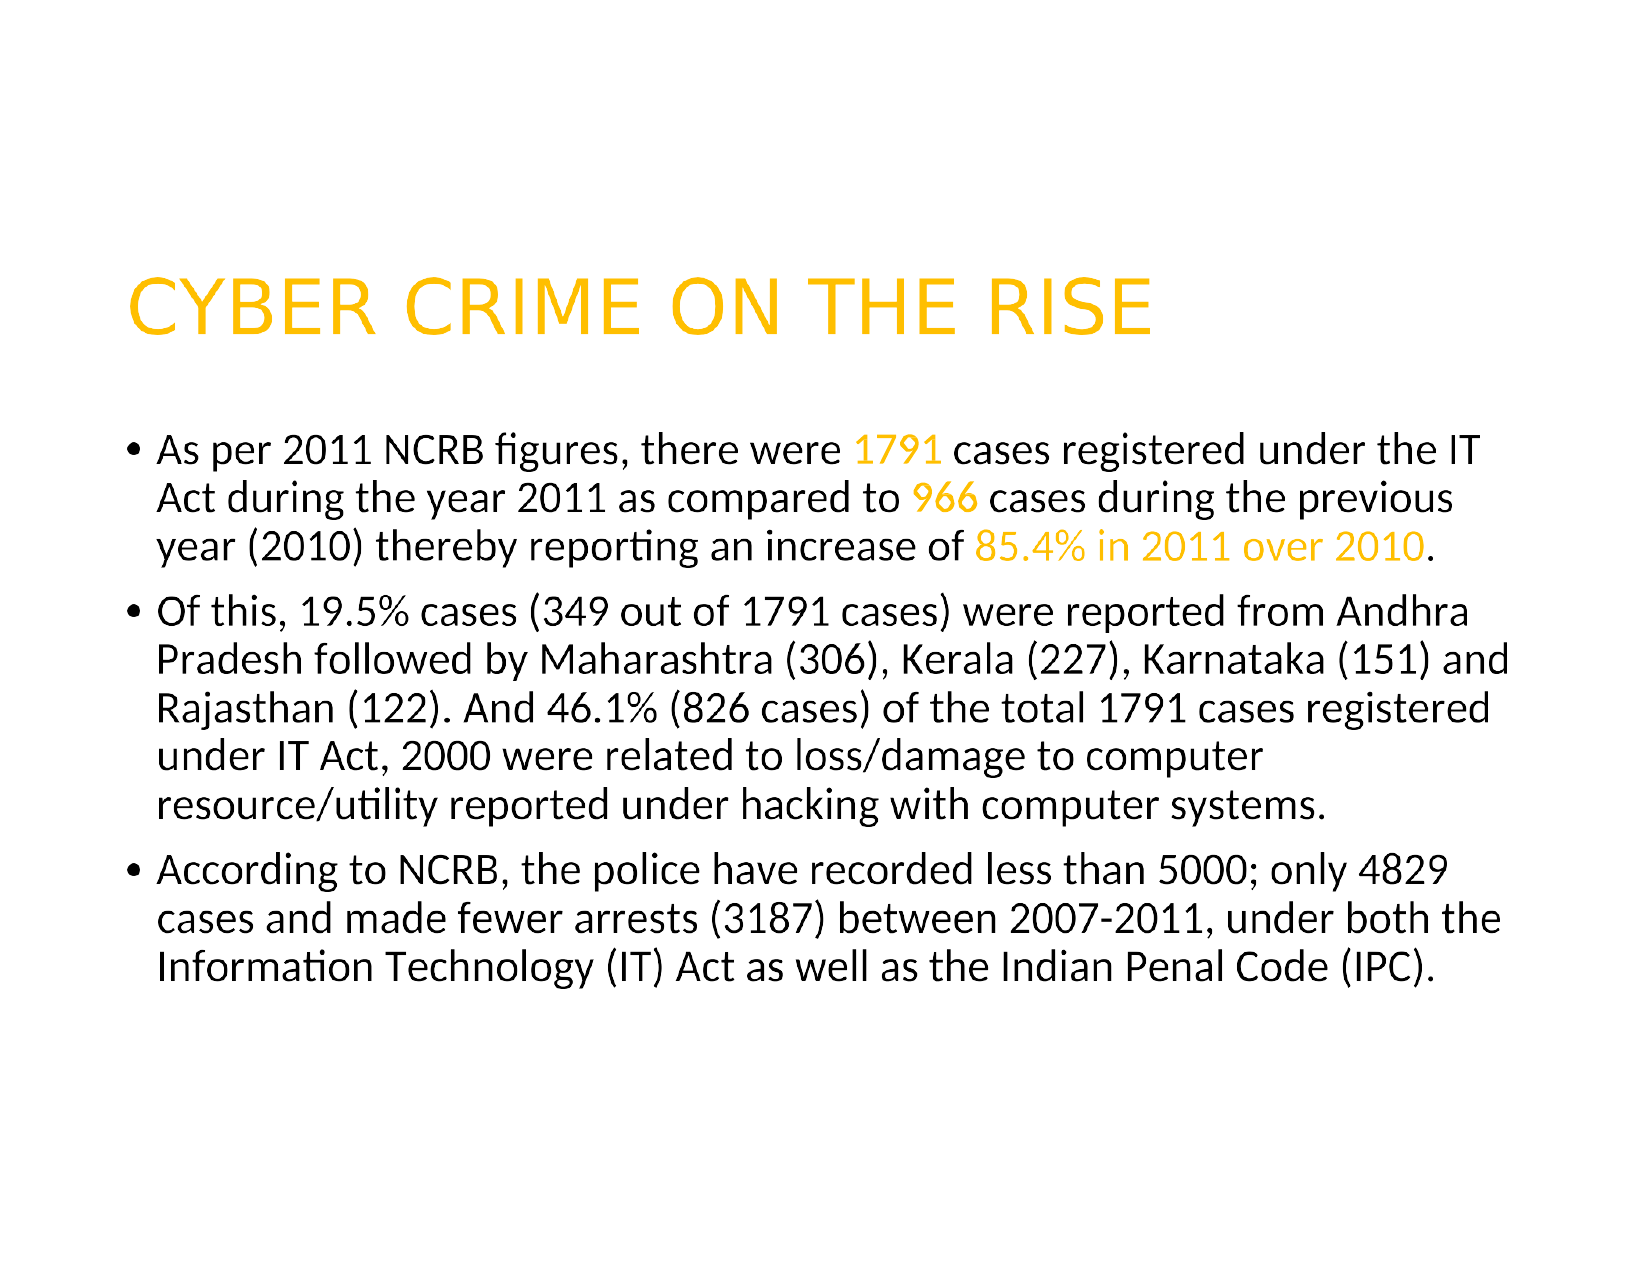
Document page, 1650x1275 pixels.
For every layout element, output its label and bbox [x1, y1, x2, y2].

picture [127, 604, 140, 617]
picture [157, 899, 1500, 939]
picture [156, 432, 841, 472]
picture [975, 529, 1433, 561]
text_box [924, 434, 941, 464]
text_box [877, 434, 897, 464]
text_box [958, 481, 978, 513]
picture [129, 277, 1150, 336]
text_box [856, 434, 873, 464]
picture [159, 738, 1263, 779]
picture [127, 442, 140, 455]
text_box [913, 482, 932, 512]
picture [127, 862, 140, 876]
picture [156, 852, 1448, 892]
picture [954, 432, 1480, 472]
picture [156, 527, 964, 569]
picture [156, 480, 899, 520]
text_box [935, 481, 955, 513]
picture [159, 688, 1488, 730]
picture [158, 592, 1467, 633]
picture [990, 480, 1452, 520]
picture [159, 786, 1324, 827]
text_box [900, 434, 919, 464]
picture [160, 947, 1433, 989]
picture [159, 640, 1508, 682]
